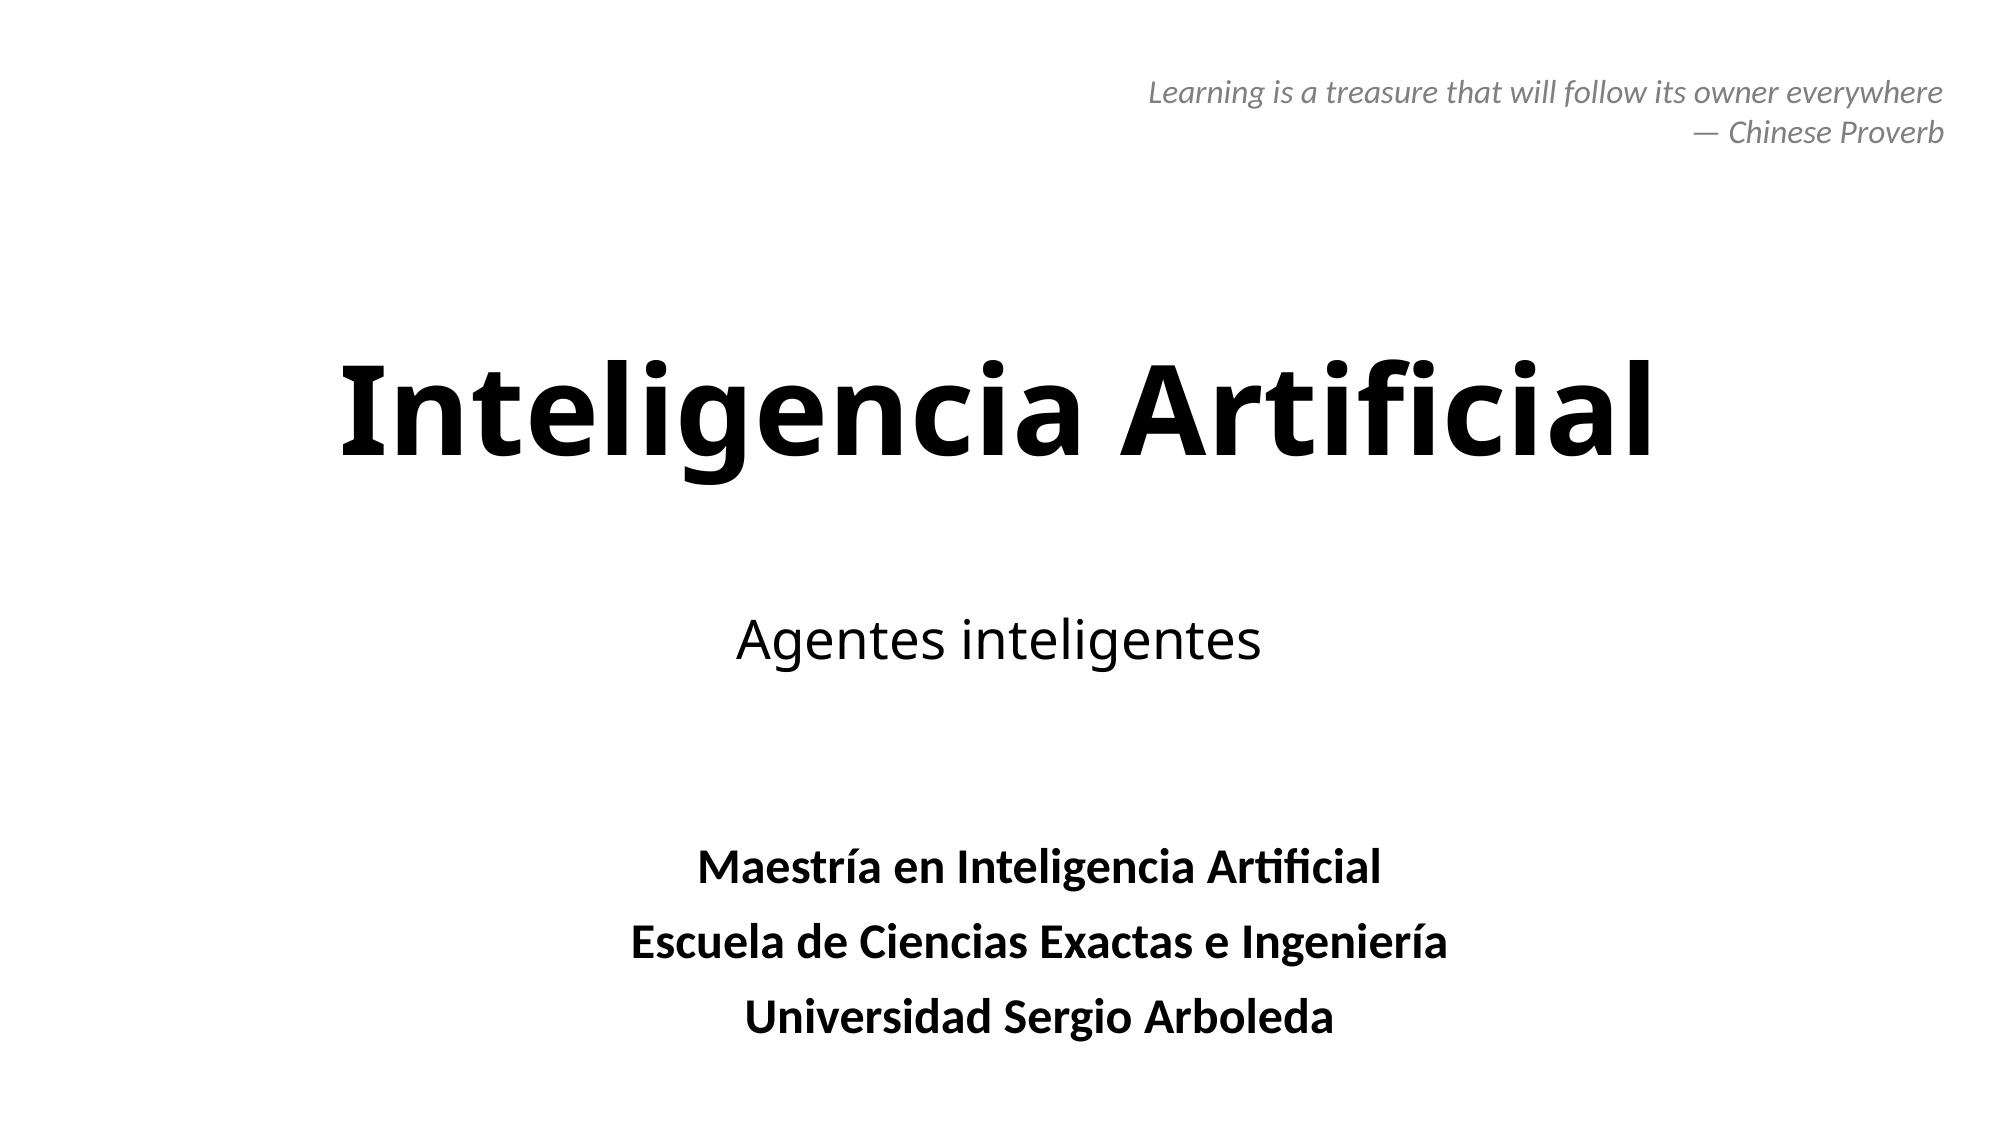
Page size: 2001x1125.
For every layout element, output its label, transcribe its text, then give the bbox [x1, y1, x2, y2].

title Inteligencia Artificial [249, 316, 1750, 488]
text_box Agentes inteligentes [249, 596, 1750, 678]
text_box Learning is a treasure that will follow its owner everywhere — Chinese Proverb [1018, 63, 1960, 158]
subtitle Maestría en Inteligencia Artificial Escuela de Ciencias Exactas e Ingeniería Universidad Sergio Arboleda [289, 833, 1790, 1105]
